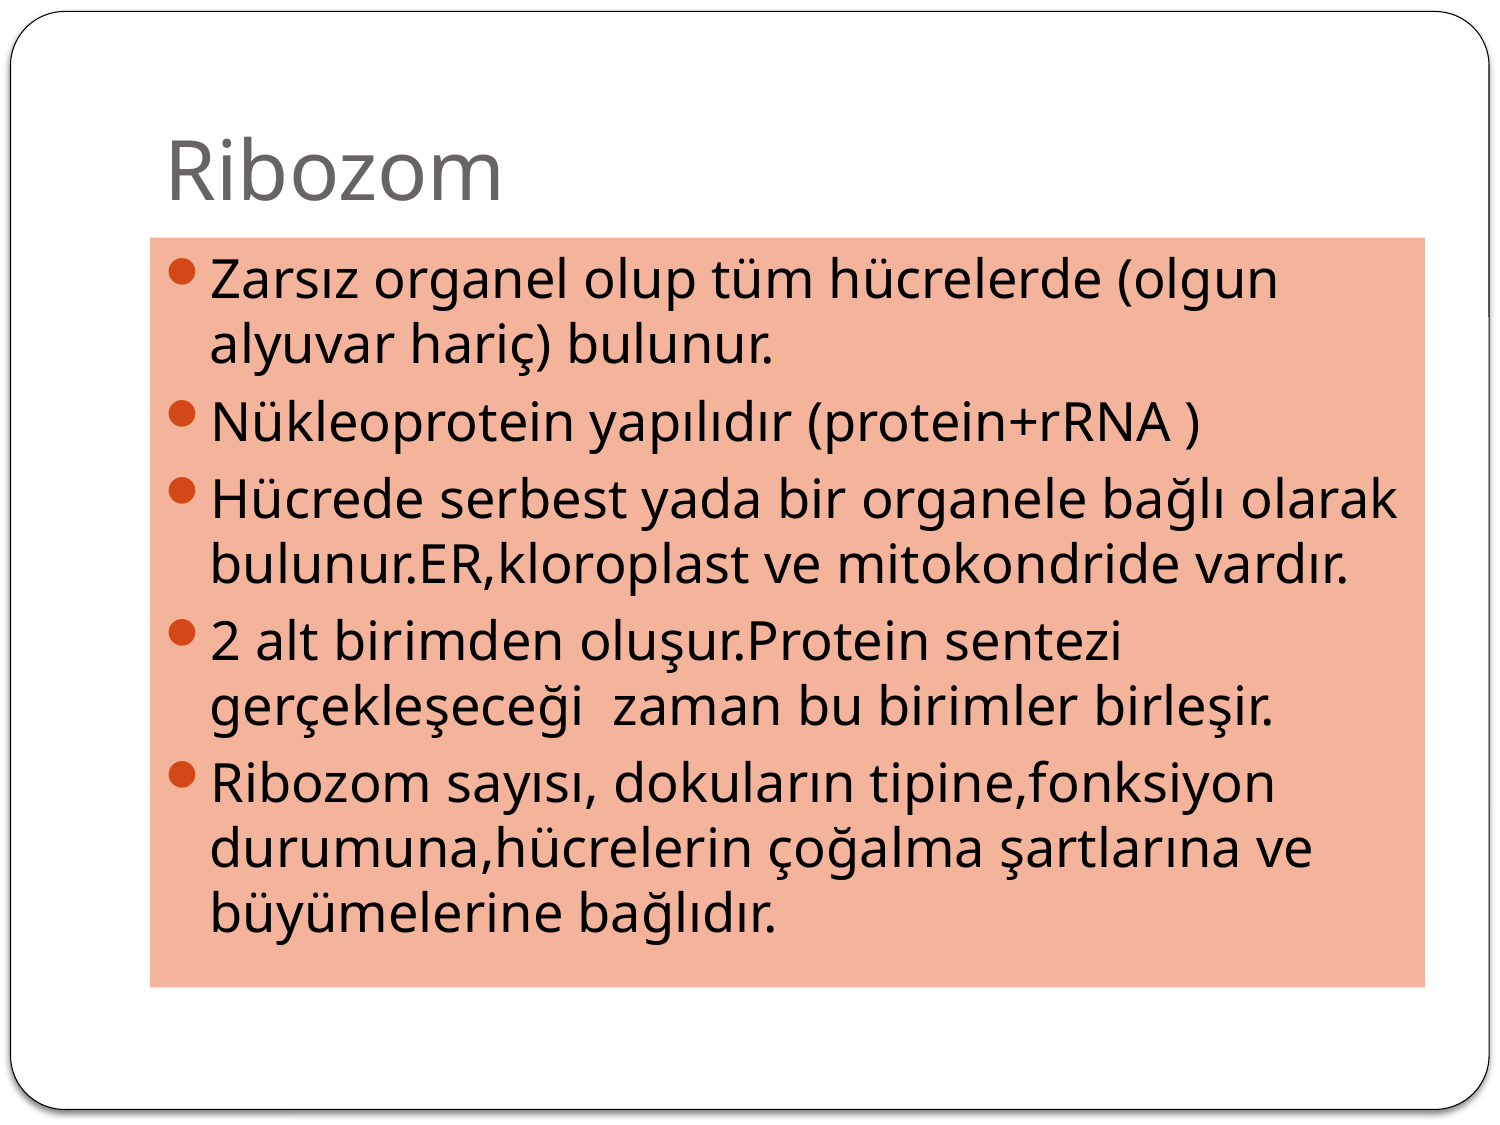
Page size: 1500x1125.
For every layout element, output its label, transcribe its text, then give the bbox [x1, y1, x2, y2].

title Ribozom [150, 45, 1425, 233]
list Zarsız organel olup tüm hücrelerde (olgun alyuvar hariç) bulunur. Nükleoprotein yapılıdır (protein+rRNA ) Hücrede serbest yada bir organele bağlı olarak bulunur.ER,kloroplast ve mitokondride vardır. 2 alt birimden oluşur.Protein sentezi gerçekleşeceği zaman bu birimler birleşir. Ribozom sayısı, dokuların tipine,fonksiyon durumuna,hücrelerin çoğalma şartlarına ve büyümelerine bağlıdır. [150, 237, 1425, 988]
